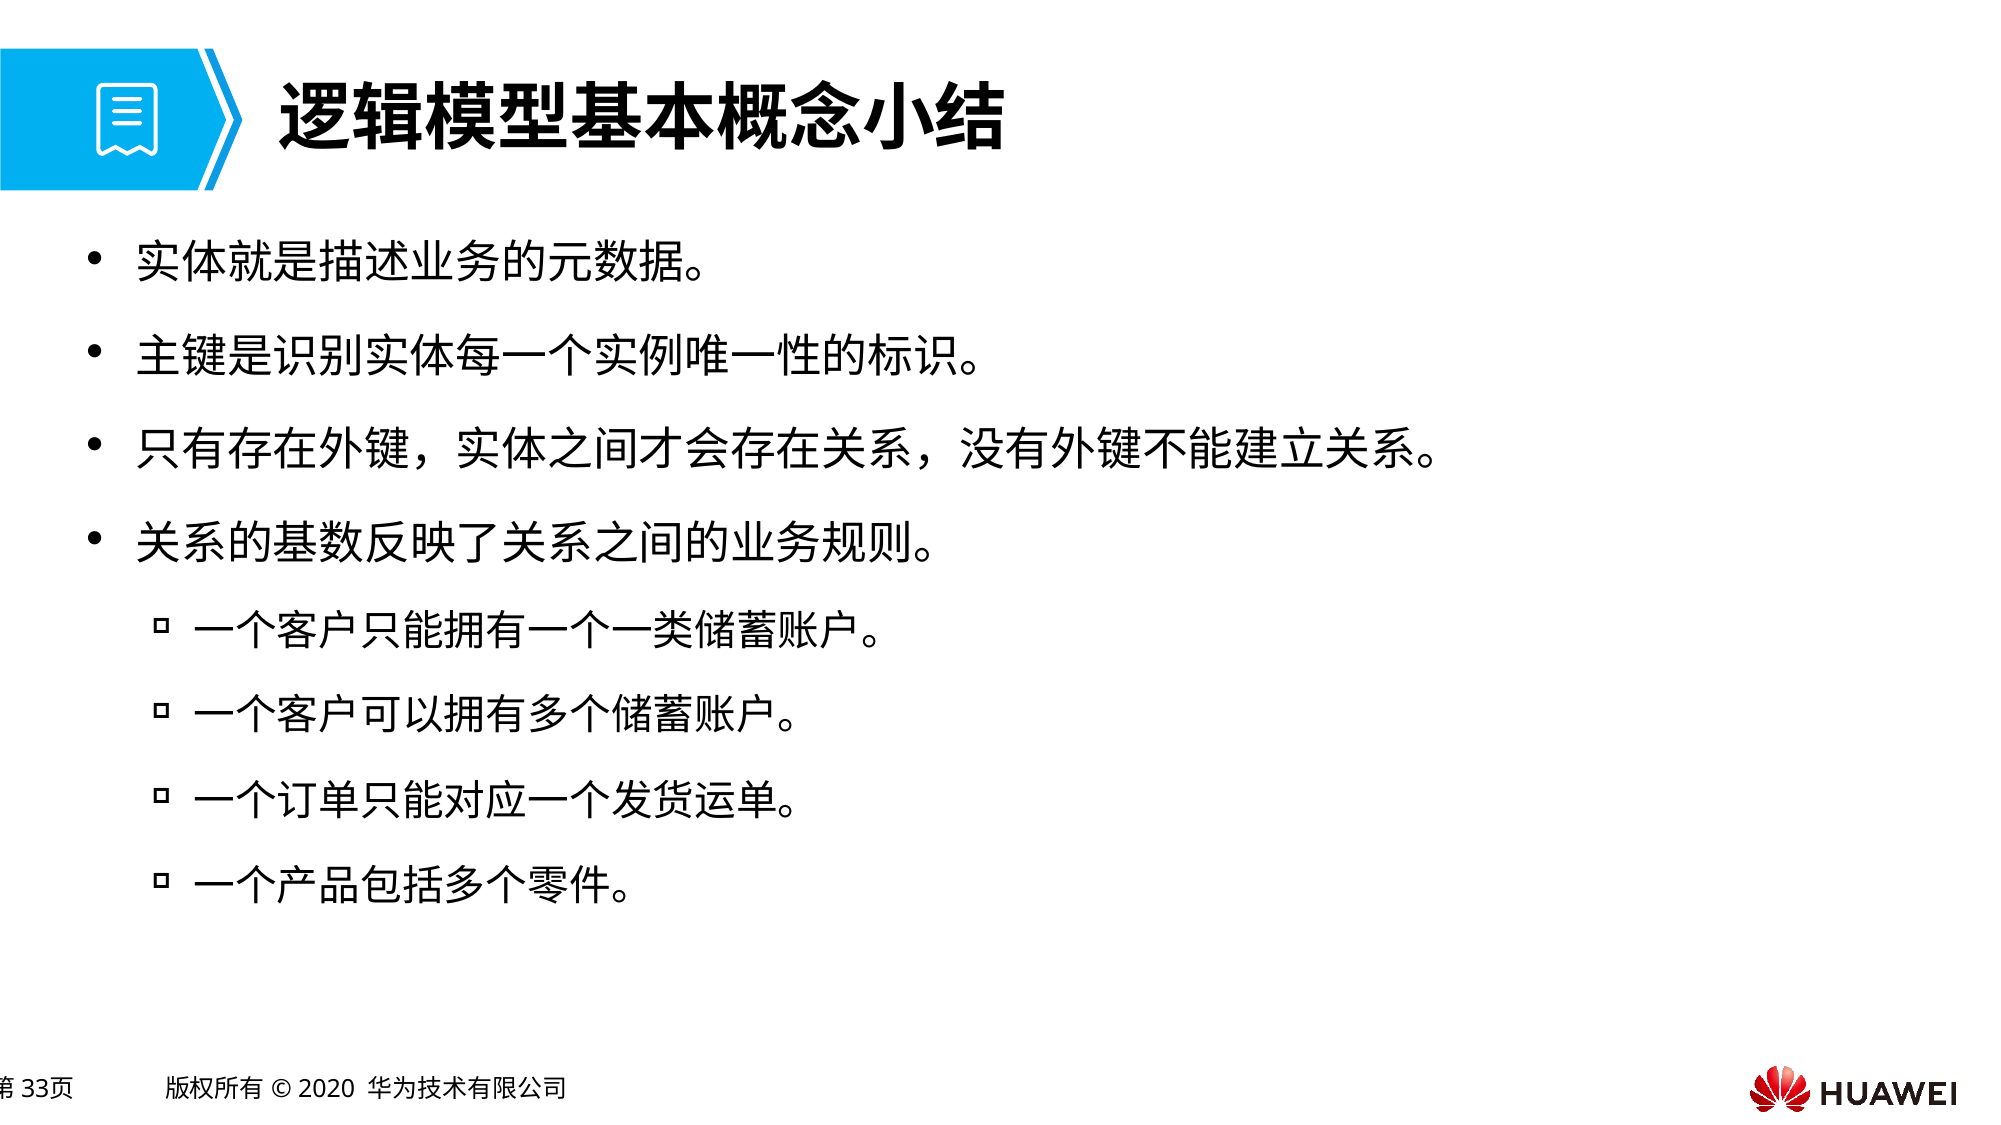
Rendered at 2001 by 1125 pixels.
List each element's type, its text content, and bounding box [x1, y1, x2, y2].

list 实体就是描述业务的元数据。 主键是识别实体每一个实例唯一性的标识。 只有存在外键，实体之间才会存在关系，没有外键不能建立关系。 关系的基数反映了关系之间的业务规则。 一个客户只能拥有一个一类储蓄账户。 一个客户可以拥有多个储蓄账户。 一个订单只能对应一个发货运单。 一个产品包括多个零件。 [72, 204, 1929, 973]
picture [1750, 1066, 1956, 1112]
title 逻辑模型基本概念小结 [261, 67, 1874, 173]
